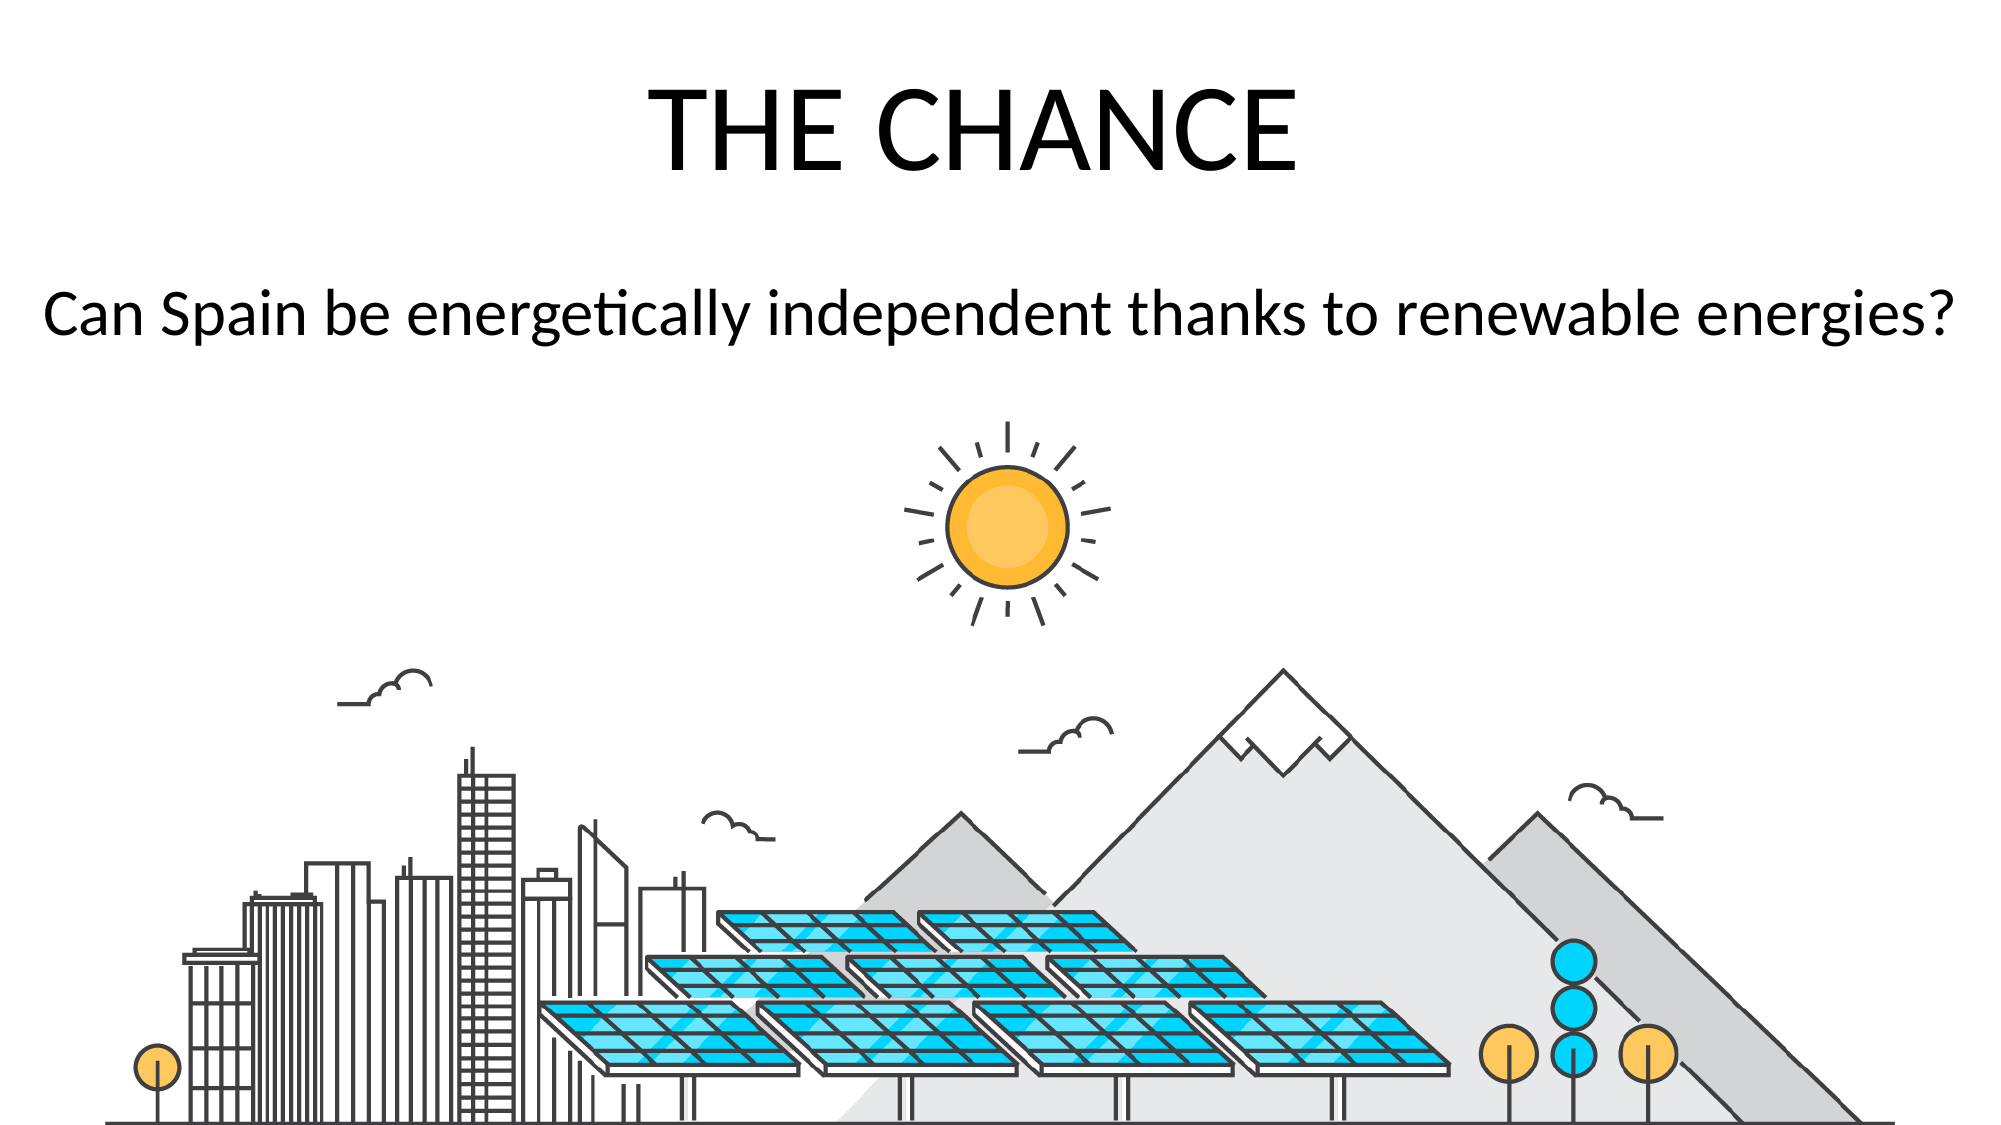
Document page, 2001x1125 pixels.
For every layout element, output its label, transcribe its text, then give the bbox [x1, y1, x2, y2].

text_box THE CHANCE [493, 38, 1455, 203]
text_box Can Spain be energetically independent thanks to renewable energies? [0, 261, 2000, 356]
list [105, 421, 1895, 1125]
